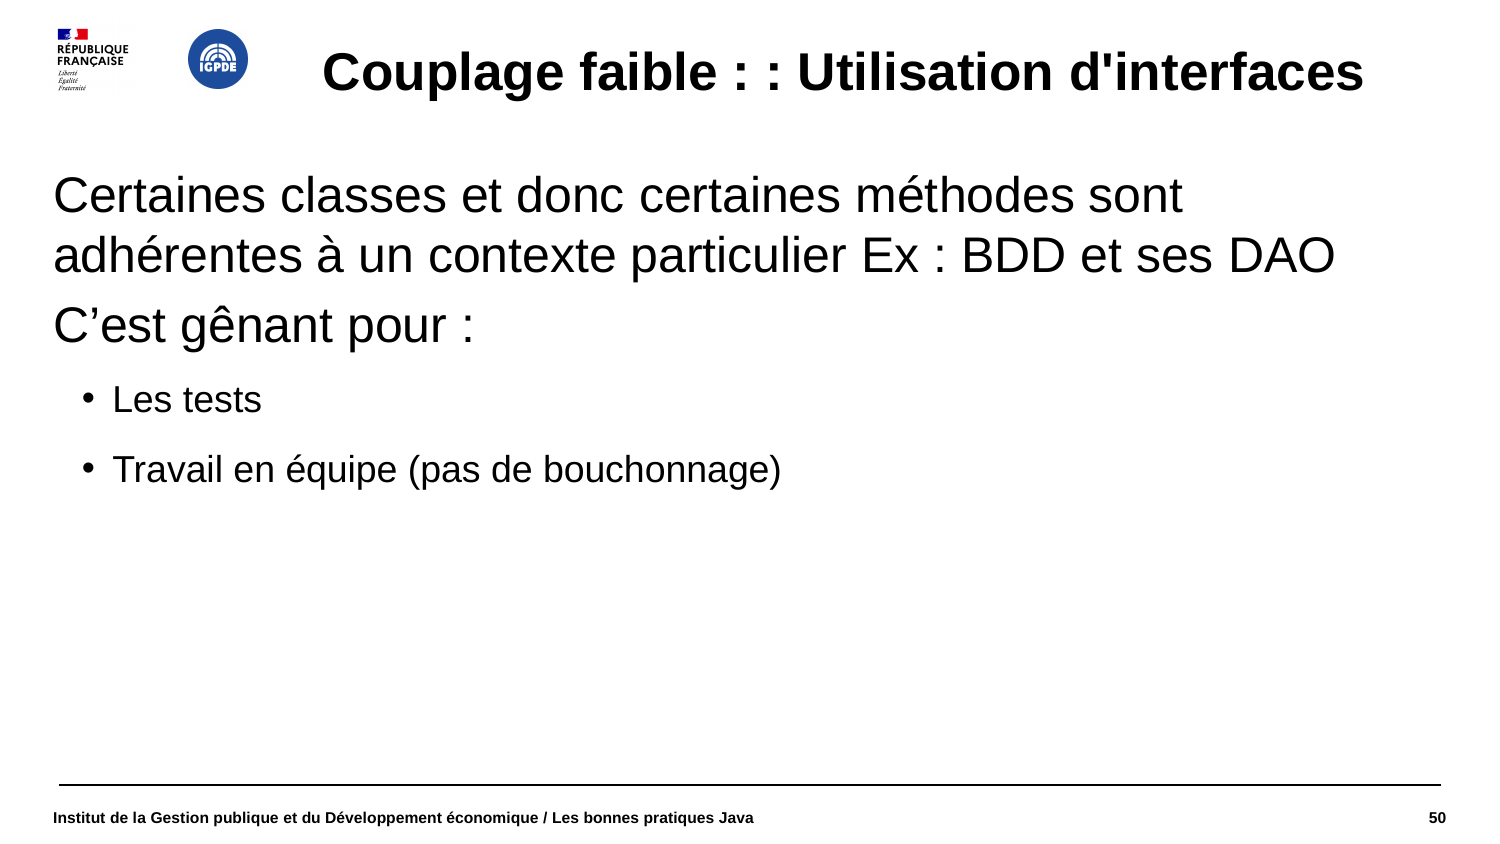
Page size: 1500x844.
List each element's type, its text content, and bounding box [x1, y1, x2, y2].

footer Institut de la Gestion publique et du Développement économique / Les bonnes pratiques Java [53, 787, 780, 844]
list Certaines classes et donc certaines méthodes sont adhérentes à un contexte particulier Ex : BDD et ses DAO C’est gênant pour : Les tests Travail en équipe (pas de bouchonnage) [53, 161, 1412, 555]
picture [188, 29, 248, 89]
slide_number 50 [1224, 787, 1447, 844]
picture [47, 18, 139, 101]
title Couplage faible : : Utilisation d'interfaces [322, 44, 1400, 116]
